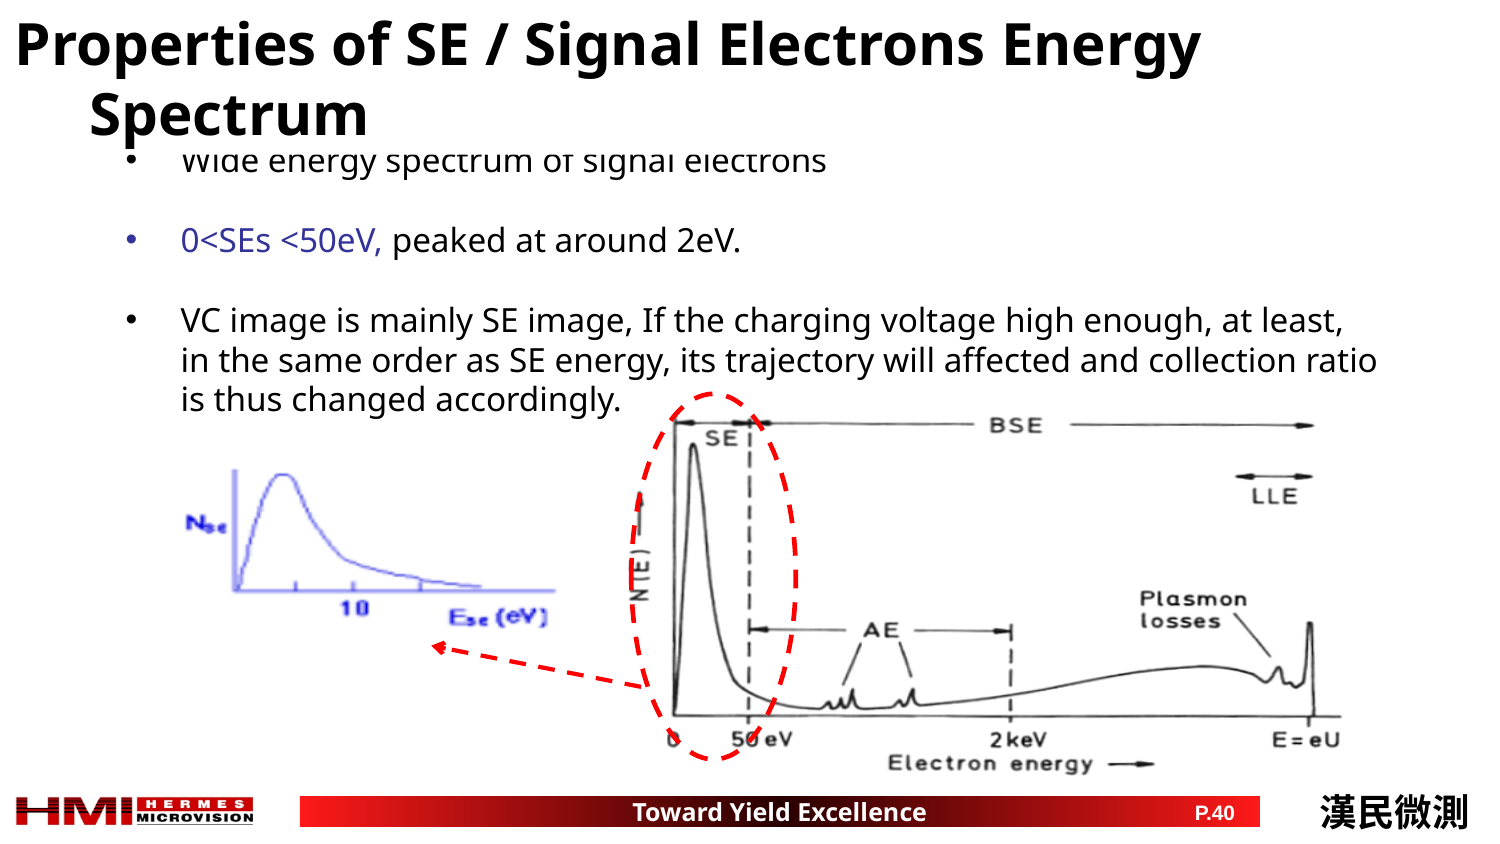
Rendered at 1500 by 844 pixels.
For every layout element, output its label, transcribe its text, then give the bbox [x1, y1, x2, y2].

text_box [621, 409, 1348, 780]
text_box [182, 465, 559, 643]
text_box Properties of SE / Signal Electrons Energy Spectrum [0, 0, 1500, 155]
picture [15, 796, 255, 826]
text_box [682, 393, 745, 407]
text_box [430, 645, 642, 688]
text_box Wide energy spectrum of signal electrons 0<SEs <50eV, peaked at around 2eV. VC image is mainly SE image, If the charging voltage high enough, at least, in the same order as SE energy, its trajectory will affected and collection ratio is thus changed accordingly. [72, 155, 1397, 426]
